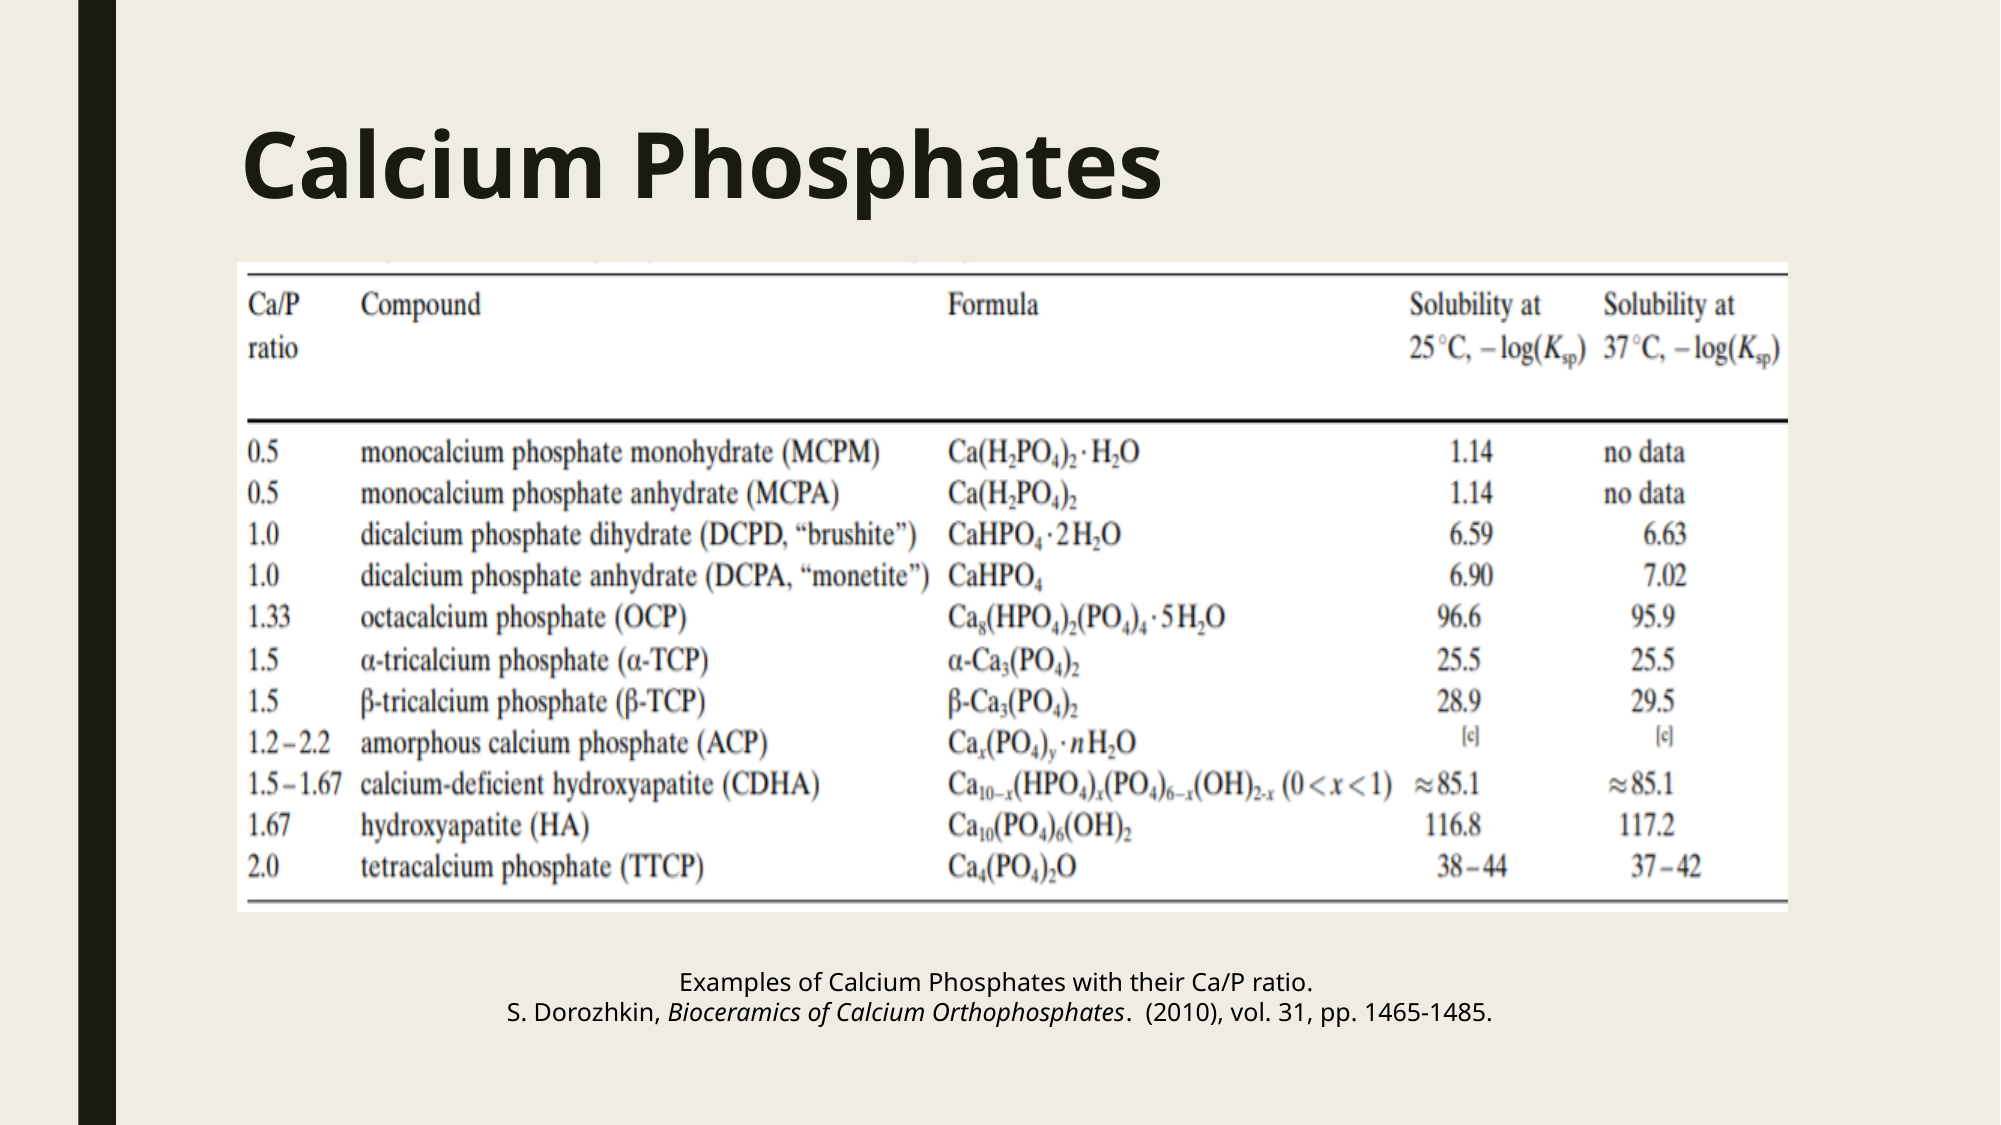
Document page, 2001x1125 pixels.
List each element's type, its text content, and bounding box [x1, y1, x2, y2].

text_box Examples of Calcium Phosphates with their Ca/P ratio. S. Dorozhkin, Bioceramics of Calcium Orthophosphates. (2010), vol. 31, pp. 1465-1485. [481, 959, 1519, 1064]
title Calcium Phosphates [225, 112, 1800, 357]
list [237, 262, 1788, 912]
